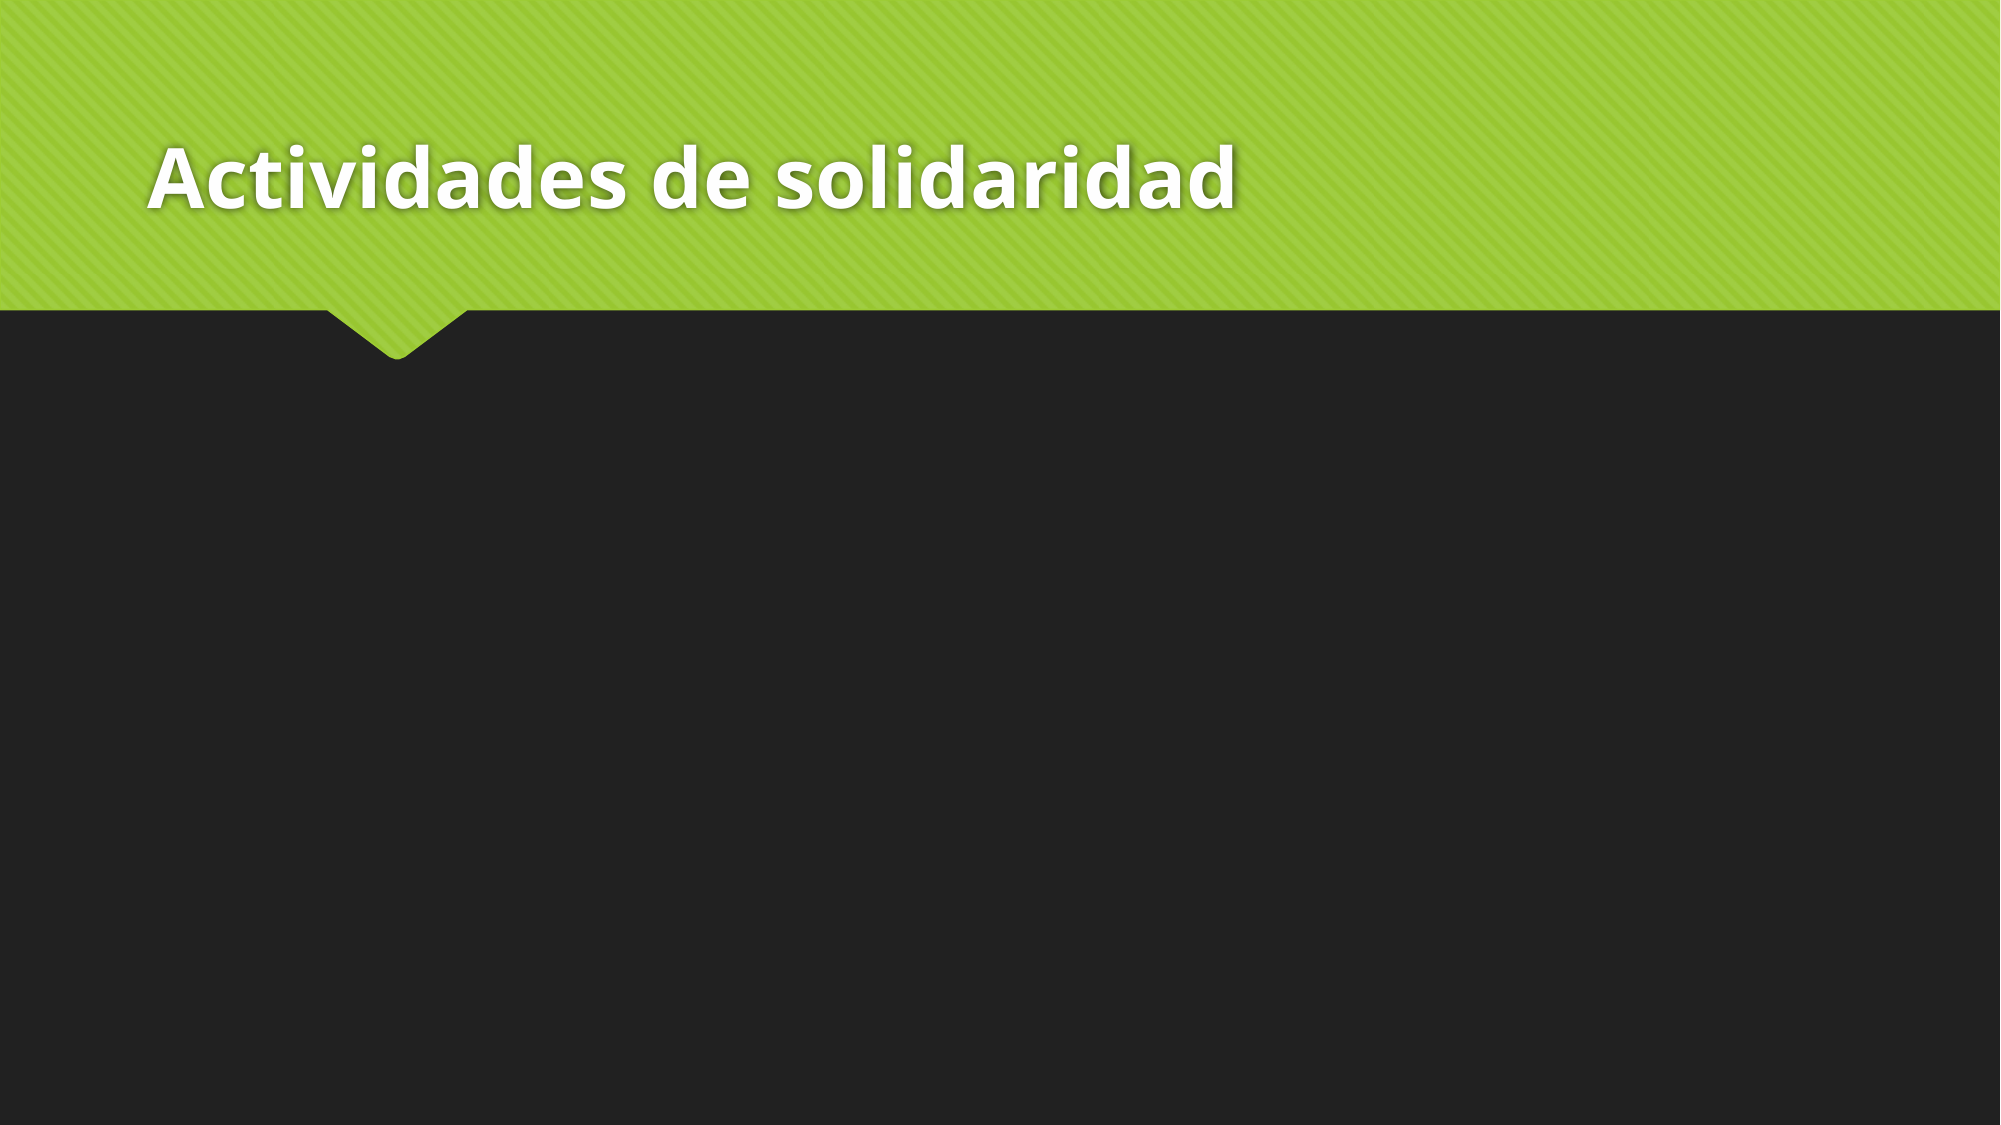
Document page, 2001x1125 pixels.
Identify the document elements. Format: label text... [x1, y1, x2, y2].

title Actividades de solidaridad [132, 73, 1868, 233]
